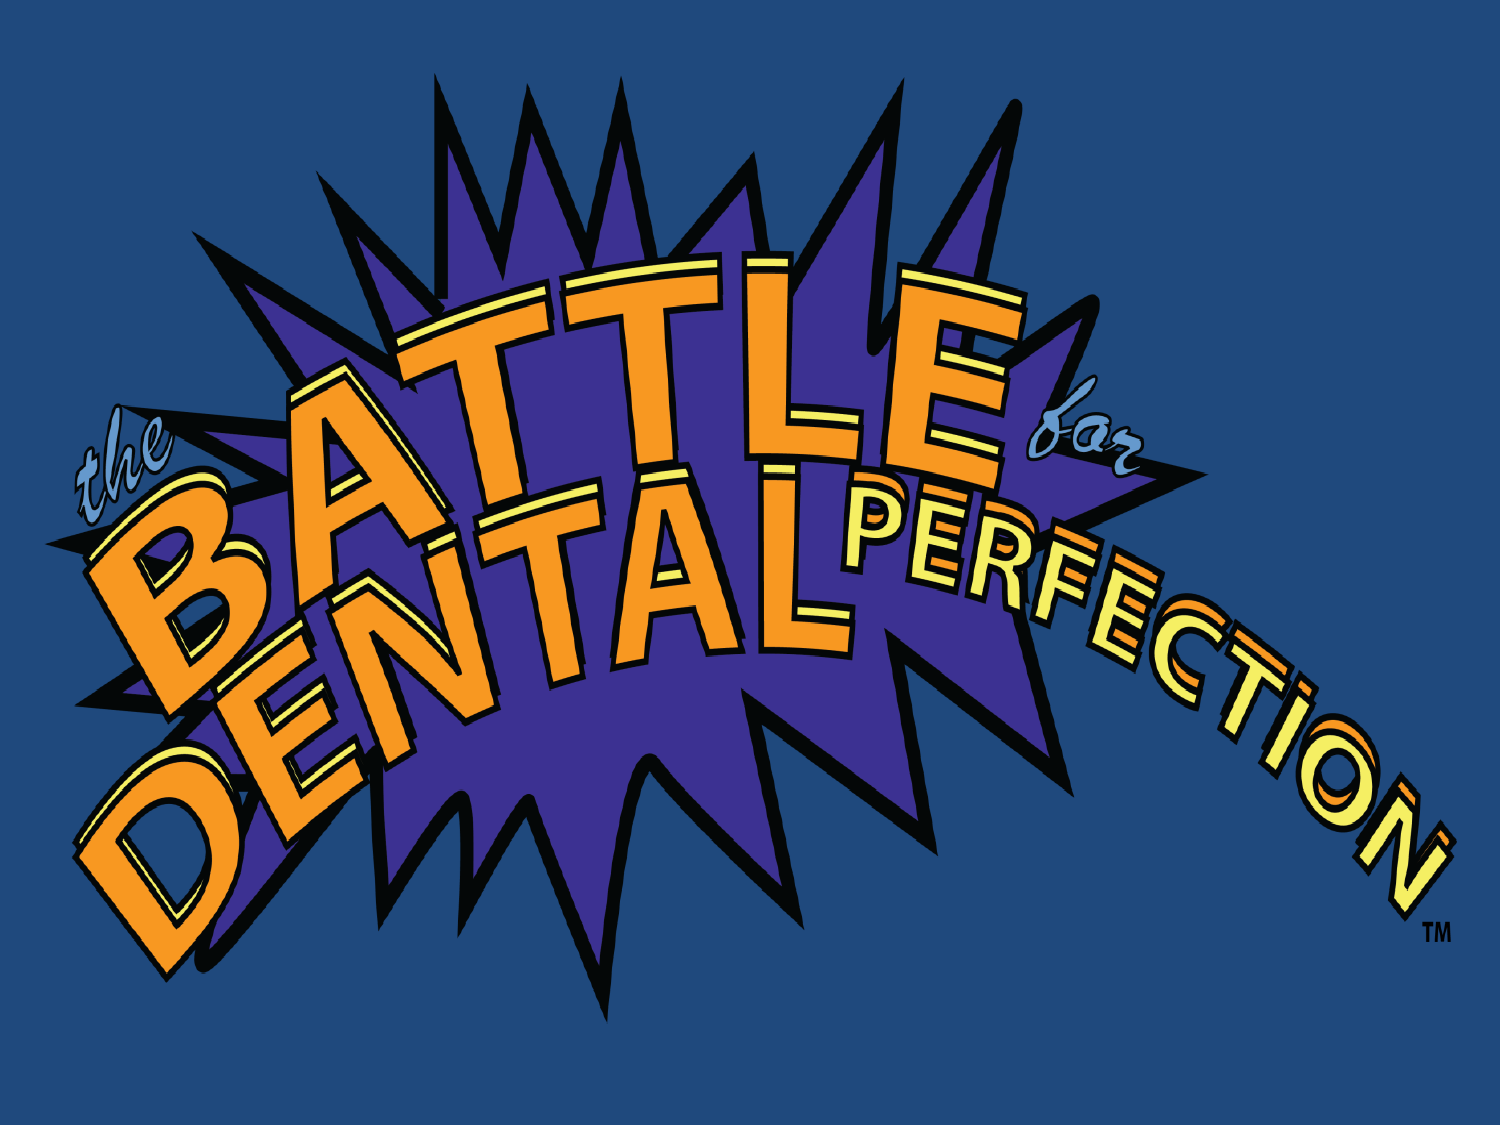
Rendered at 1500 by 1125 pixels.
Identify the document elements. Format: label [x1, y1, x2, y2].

picture [0, 73, 1457, 1024]
